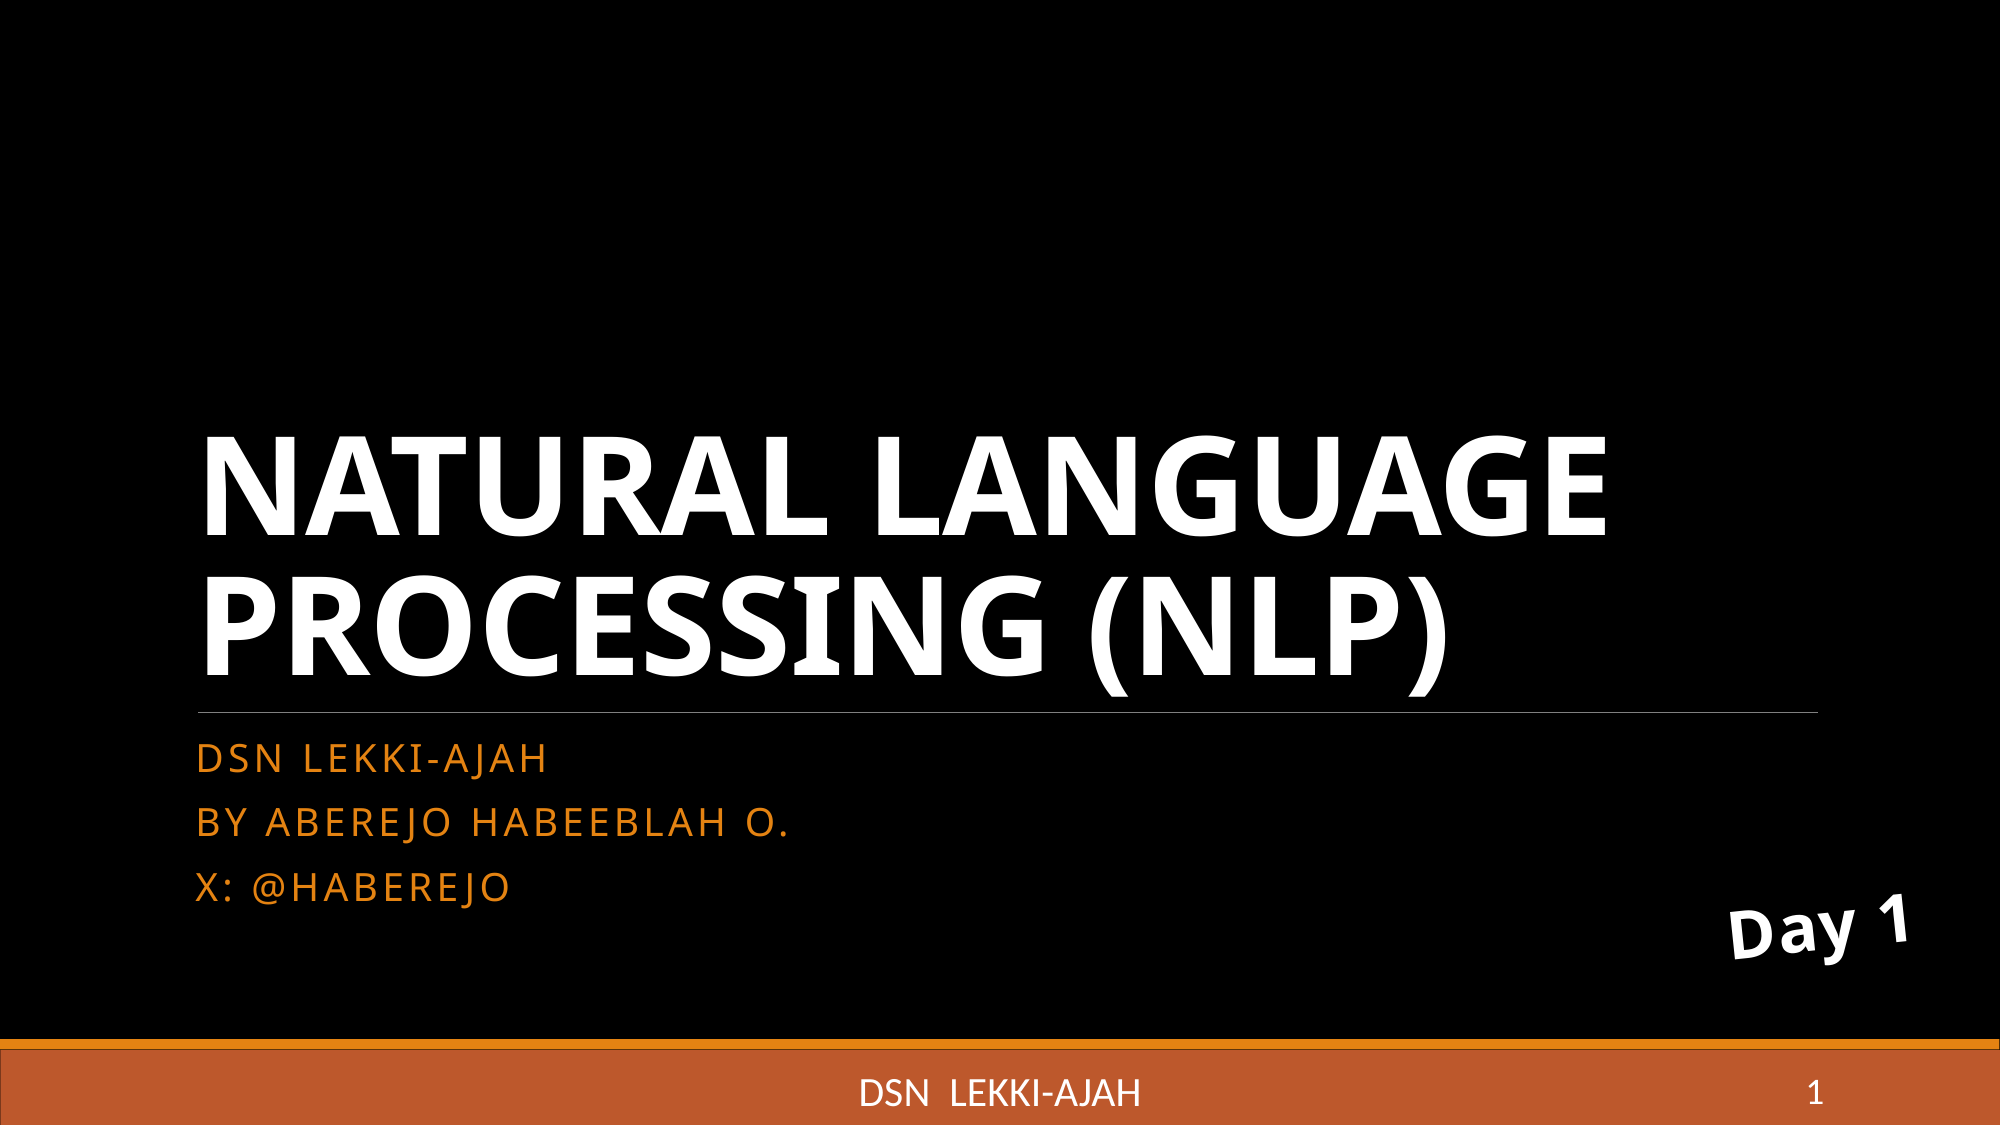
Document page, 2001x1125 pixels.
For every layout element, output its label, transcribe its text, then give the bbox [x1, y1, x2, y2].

slide_number 1 [1624, 1059, 1840, 1120]
subtitle DSN LEKKI-AJAH BY ABEREJO HABEEBLAH O. X: @haberejo [180, 730, 1831, 919]
footer DSN LEKKI-AJAH [604, 1059, 1396, 1120]
title NATURAL LANGUAGE PROCESSING (NLP) [180, 126, 1830, 712]
text_box Day 1 [1706, 853, 1954, 983]
